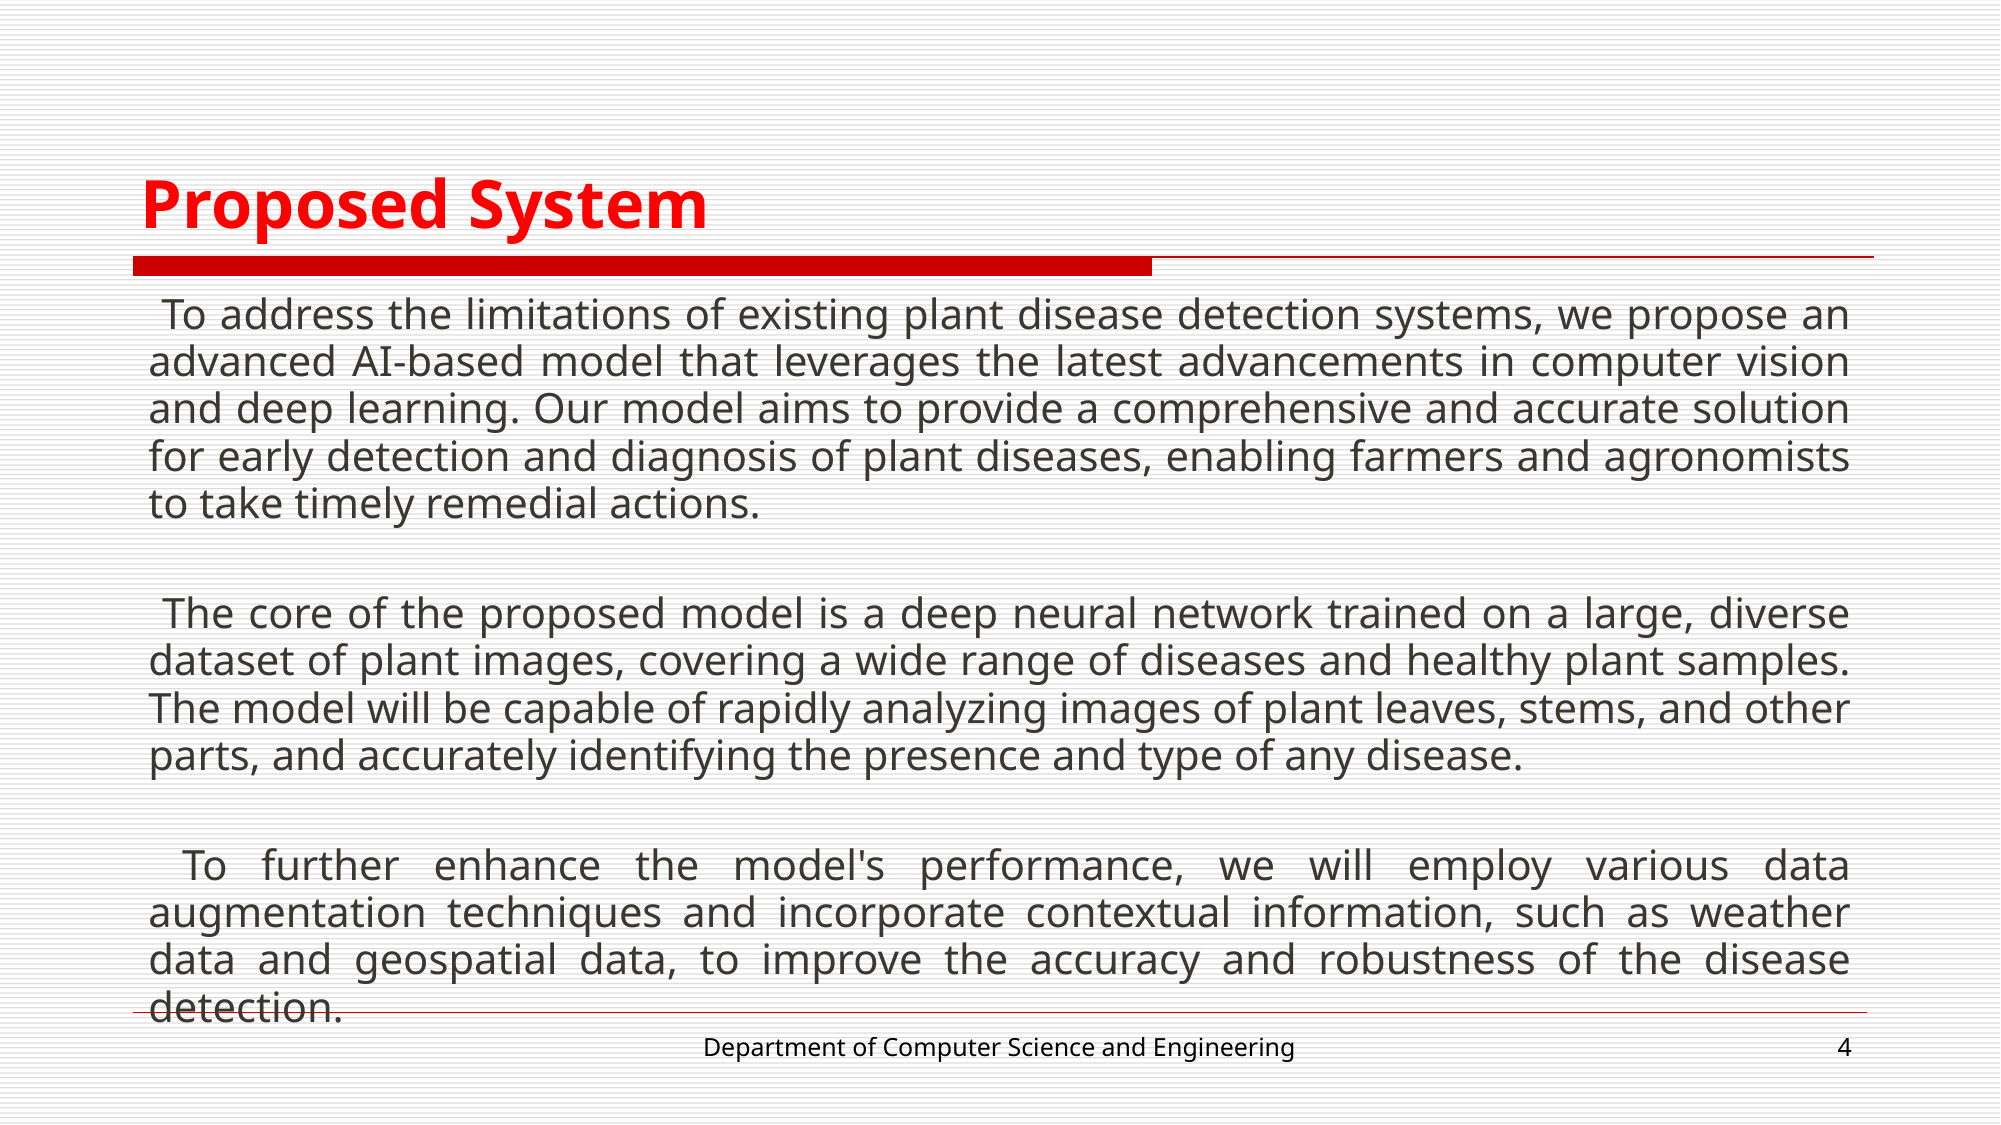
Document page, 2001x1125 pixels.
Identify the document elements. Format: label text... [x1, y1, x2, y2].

picture [0, 0, 2001, 1125]
list To address the limitations of existing plant disease detection systems, we propose an advanced AI-based model that leverages the latest advancements in computer vision and deep learning. Our model aims to provide a comprehensive and accurate solution for early detection and diagnosis of plant diseases, enabling farmers and agronomists to take timely remedial actions. The core of the proposed model is a deep neural network trained on a large, diverse dataset of plant images, covering a wide range of diseases and healthy plant samples. The model will be capable of rapidly analyzing images of plant leaves, stems, and other parts, and accurately identifying the presence and type of any disease. To further enhance the model's performance, we will employ various data augmentation techniques and incorporate contextual information, such as weather data and geospatial data, to improve the accuracy and robustness of the disease detection. [133, 282, 1867, 983]
footer Department of Computer Science and Engineering [683, 1024, 1317, 1103]
slide_number 4 [1433, 1024, 1867, 1103]
title Proposed System [125, 50, 1876, 250]
